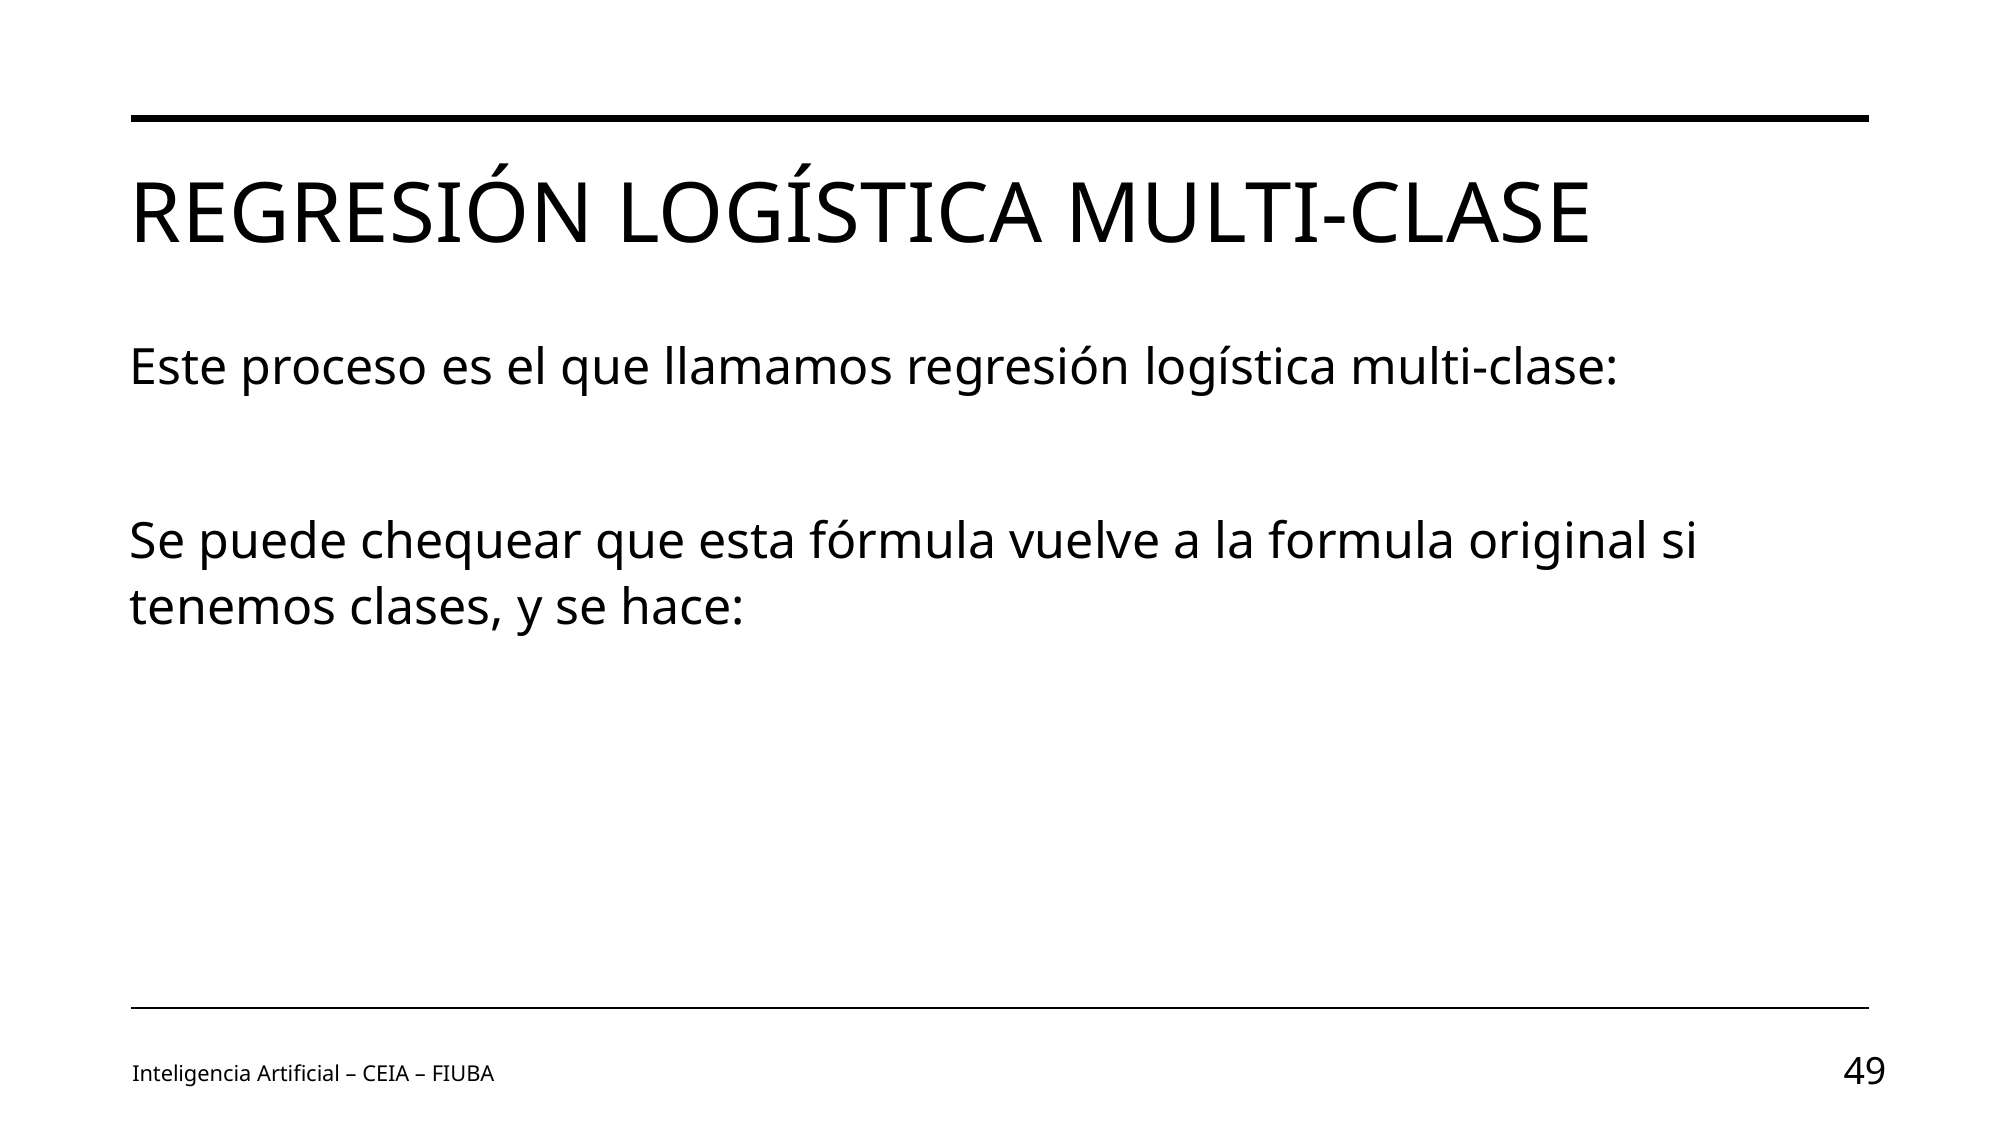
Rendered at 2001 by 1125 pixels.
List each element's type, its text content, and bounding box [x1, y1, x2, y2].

footer Inteligencia Artificial – CEIA – FIUBA [117, 1042, 862, 1103]
title Regresión Logística Multi-Clase [114, 151, 1869, 290]
slide_number 49 [1791, 1042, 1902, 1103]
